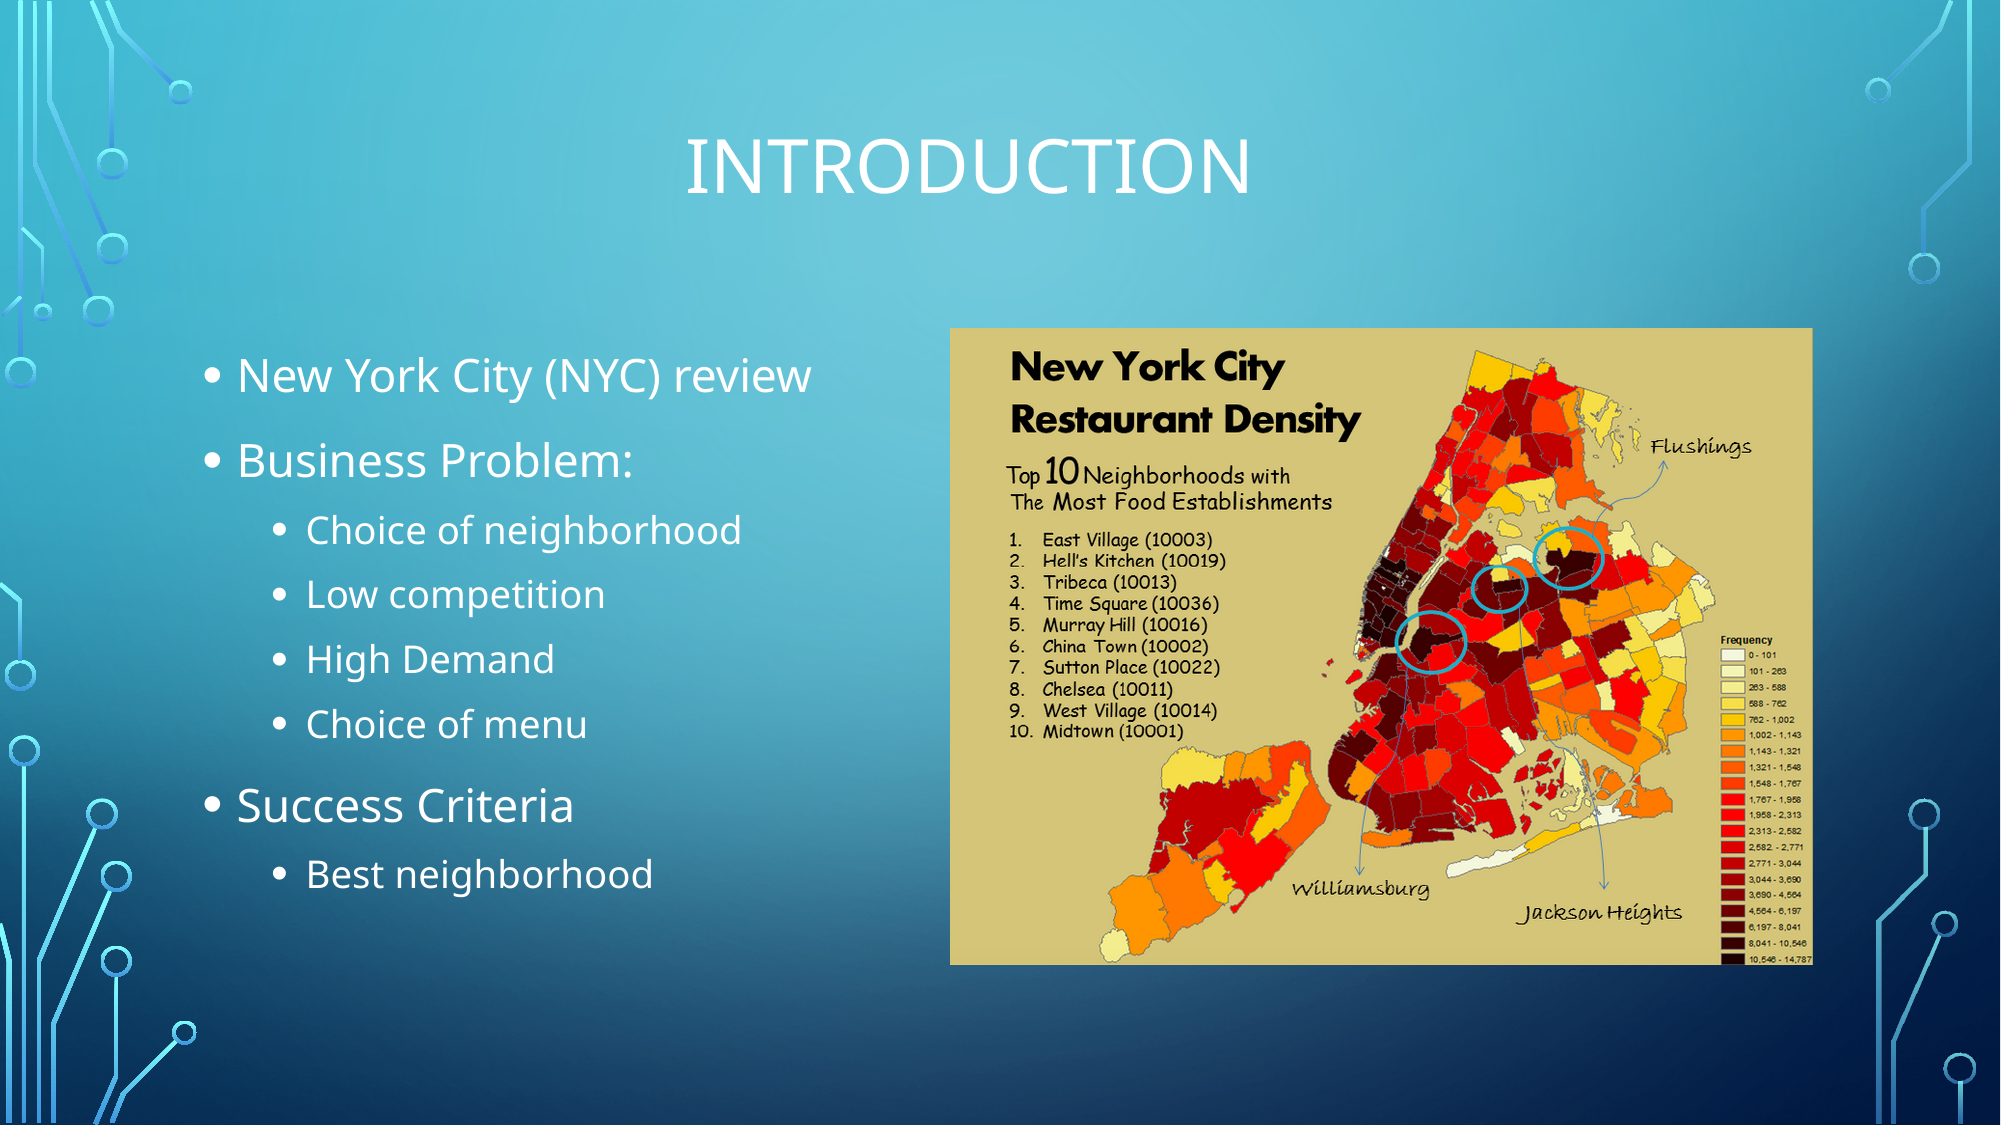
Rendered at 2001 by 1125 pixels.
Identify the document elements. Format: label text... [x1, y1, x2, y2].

title Introduction [157, 105, 1783, 233]
picture [950, 327, 1813, 965]
list New York City (NYC) review Business Problem: Choice of neighborhood Low competition High Demand Choice of menu Success Criteria Best neighborhood [187, 328, 950, 910]
